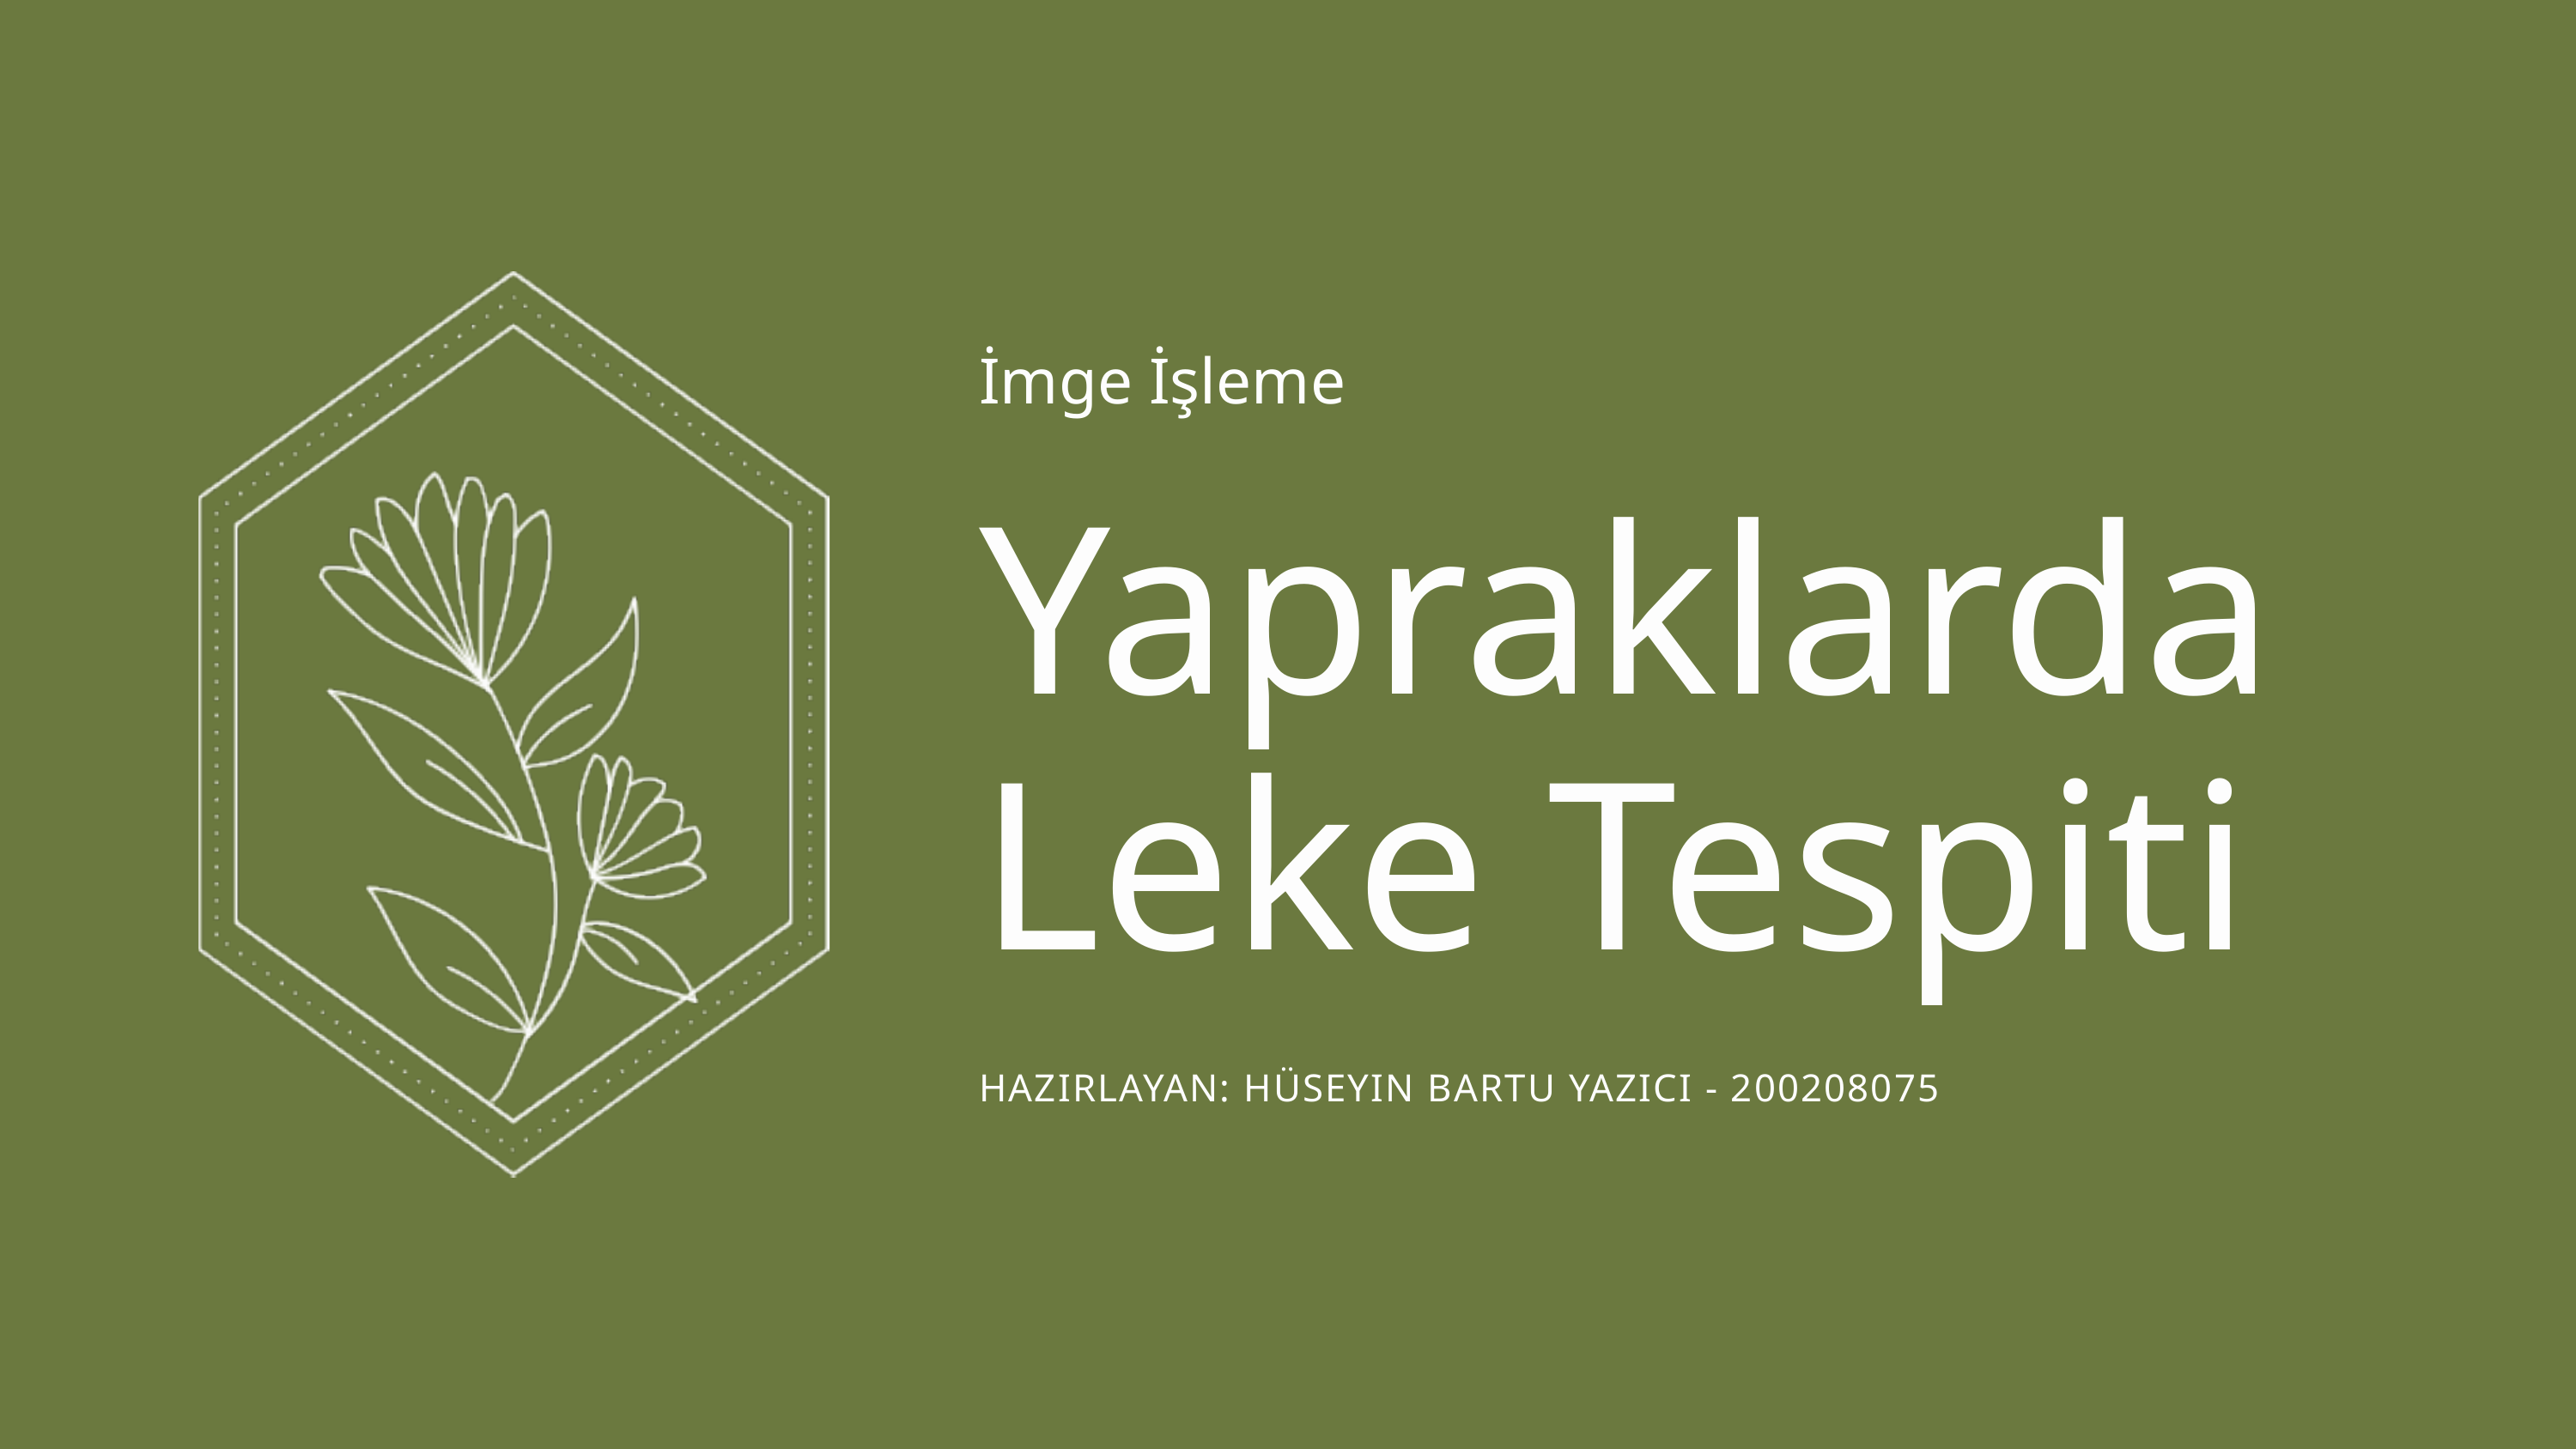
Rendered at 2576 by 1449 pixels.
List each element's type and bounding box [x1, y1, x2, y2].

text_box [978, 340, 2381, 1108]
text_box [198, 271, 830, 1178]
